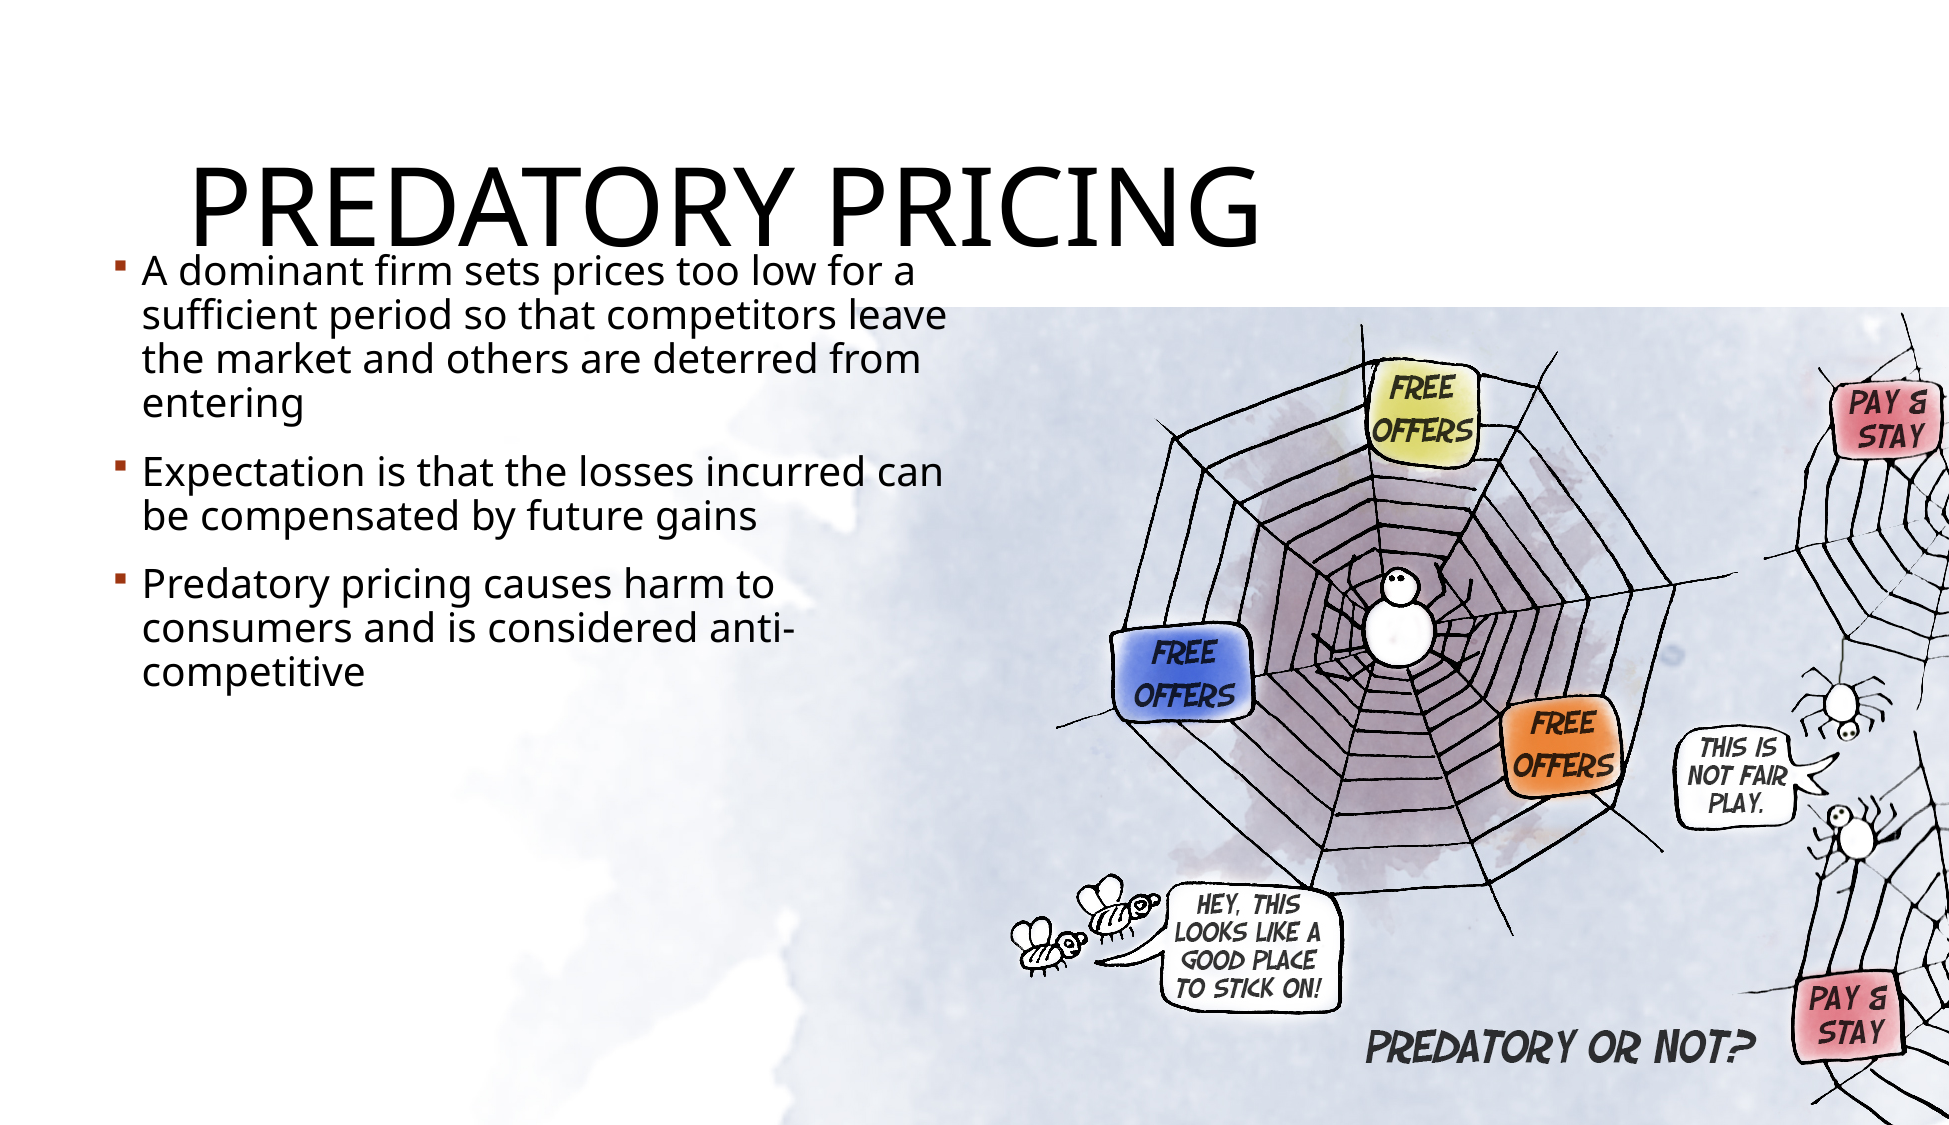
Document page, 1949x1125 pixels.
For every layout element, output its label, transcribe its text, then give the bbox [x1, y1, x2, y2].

title Predatory pricing [171, 79, 1779, 307]
picture [336, 307, 1949, 1125]
list A dominant firm sets prices too low for a sufficient period so that competitors leave the market and others are deterred from entering Expectation is that the losses incurred can be compensated by future gains Predatory pricing causes harm to consumers and is considered anti-competitive [97, 243, 1000, 986]
